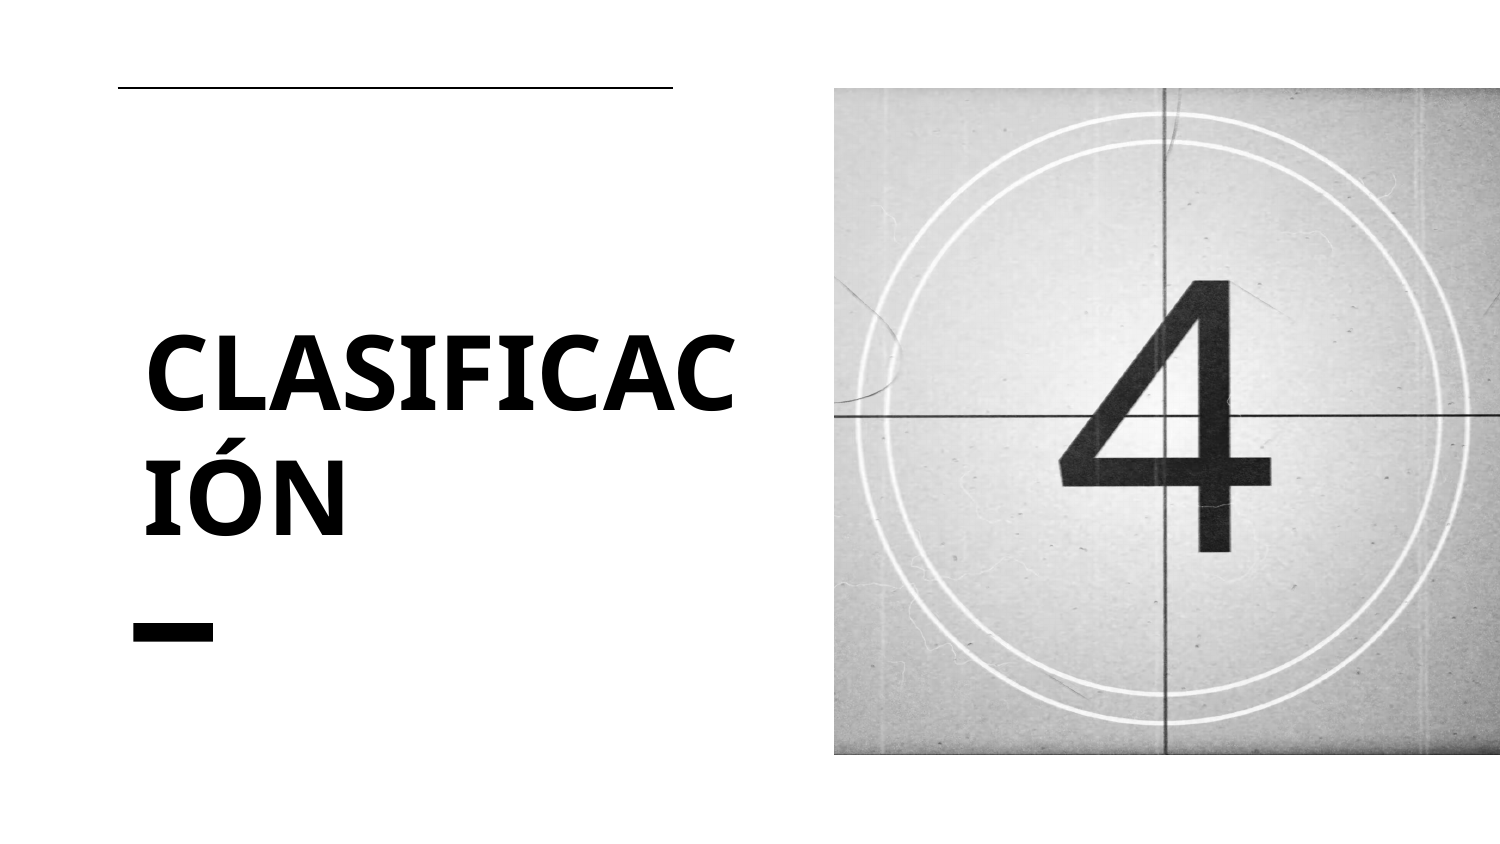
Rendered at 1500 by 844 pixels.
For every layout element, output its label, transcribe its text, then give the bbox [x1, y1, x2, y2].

text_box [133, 623, 213, 642]
title CLASIFICACIÓN [128, 291, 781, 552]
picture [834, 88, 1500, 755]
